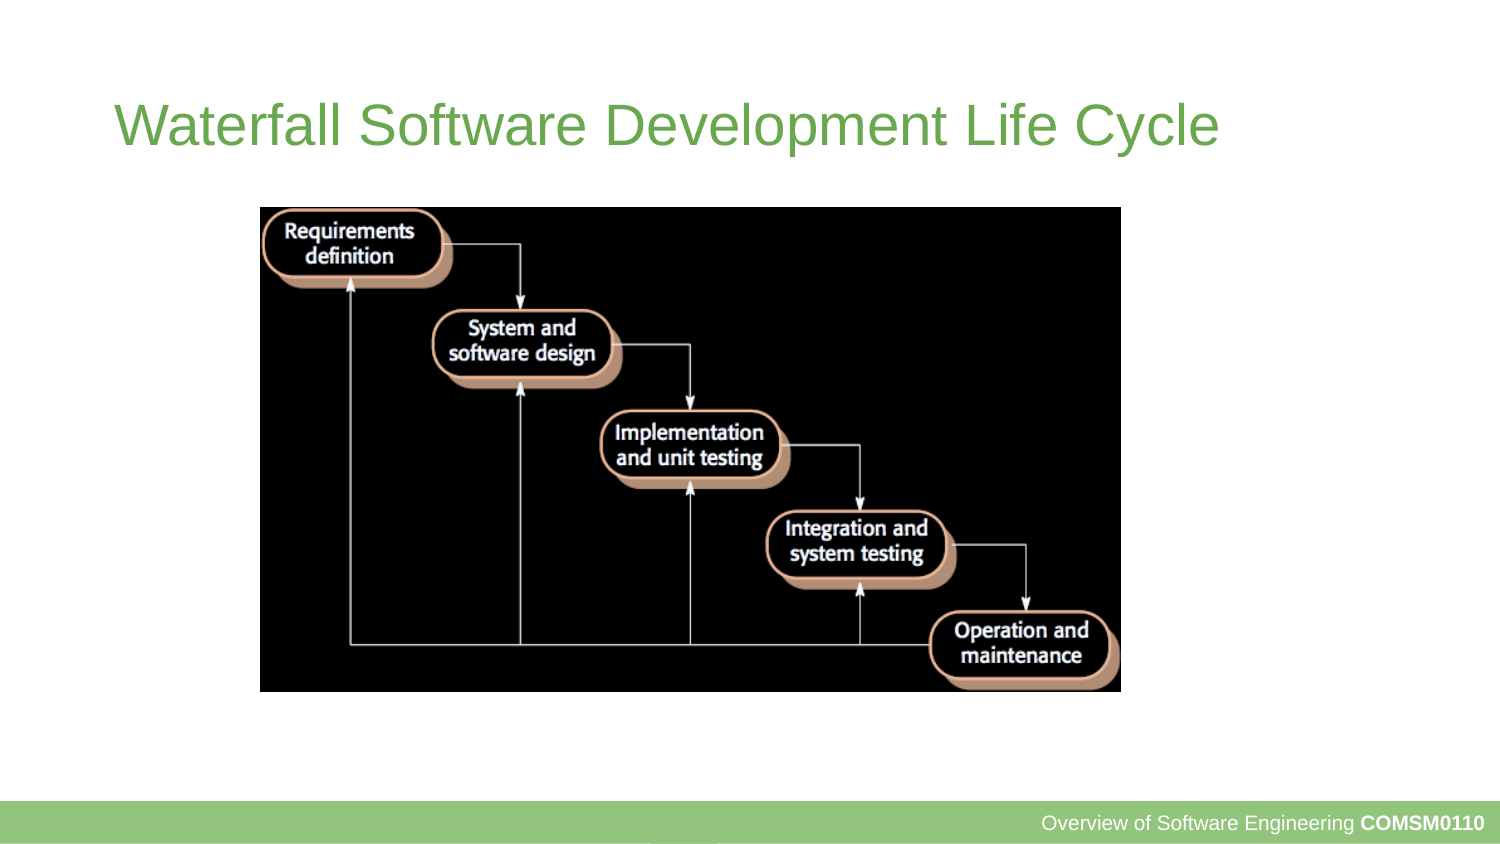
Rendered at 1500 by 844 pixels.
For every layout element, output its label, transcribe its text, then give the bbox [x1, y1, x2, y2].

picture [259, 207, 1122, 693]
title Waterfall Software Development Life Cycle [103, 44, 1397, 208]
